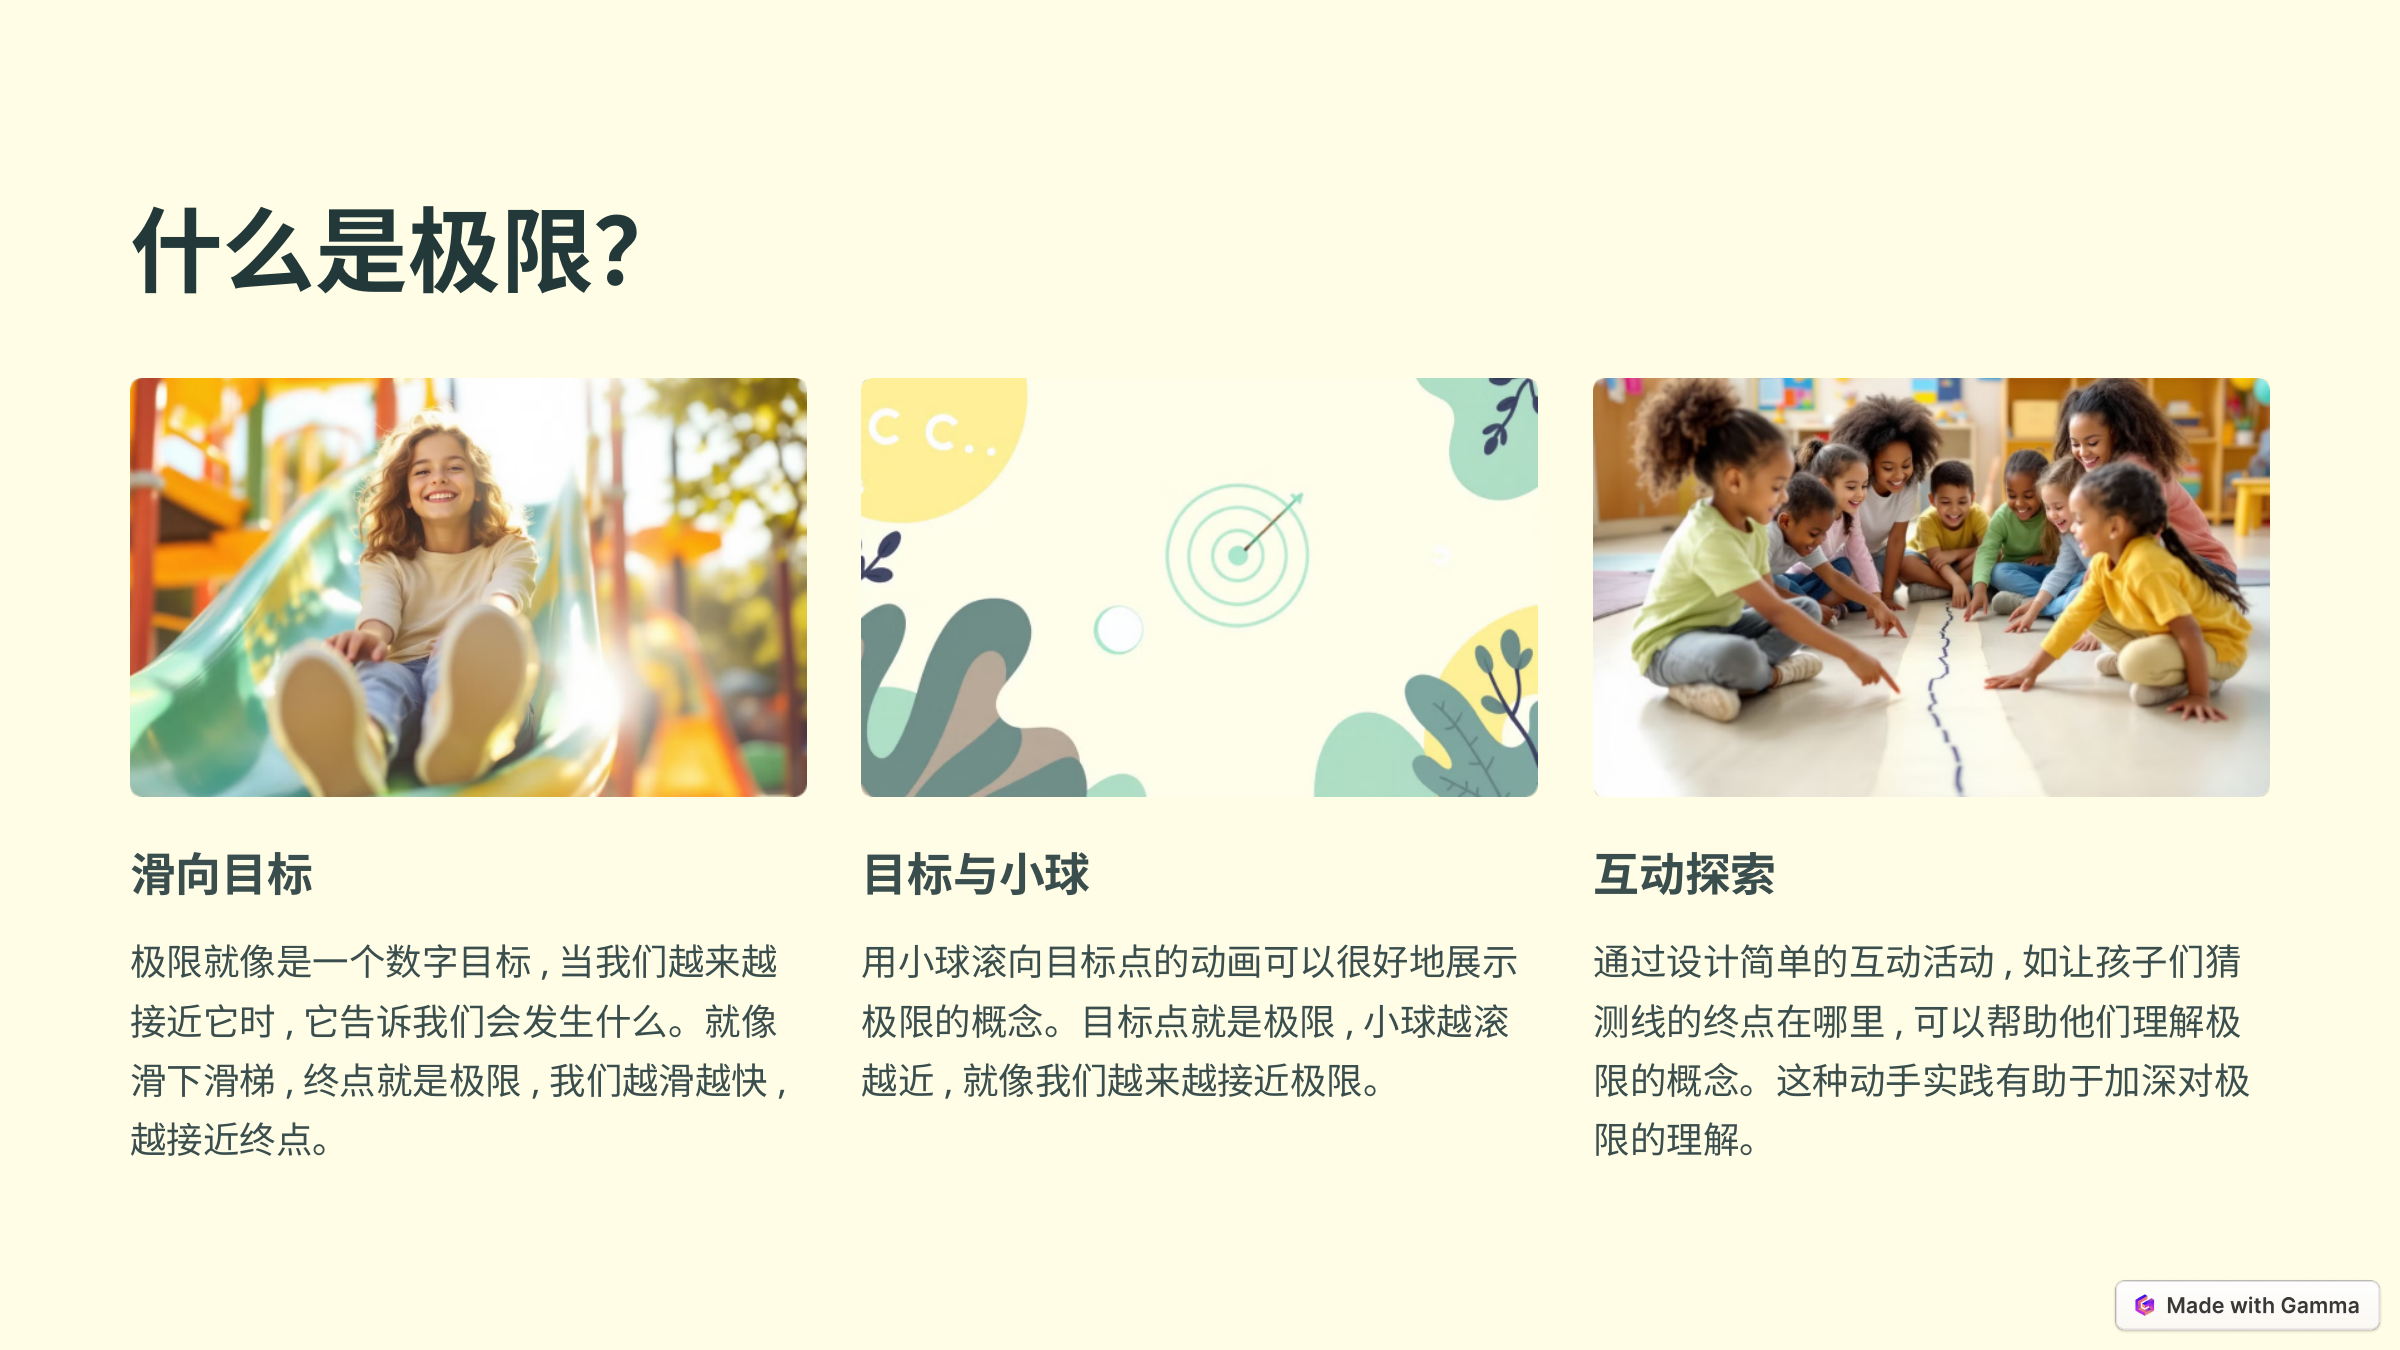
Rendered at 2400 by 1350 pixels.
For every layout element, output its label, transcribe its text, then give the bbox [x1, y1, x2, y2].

picture [861, 378, 1538, 797]
text_box 目标与小球 [861, 843, 1327, 902]
text_box 什么是极限？ [130, 188, 1061, 305]
text_box 用小球滚向目标点的动画可以很好地展示极限的概念。目标点就是极限,小球越滚越近,就像我们越来越接近极限。 [861, 923, 1538, 1103]
picture [1593, 378, 2270, 797]
text_box 极限就像是一个数字目标,当我们越来越接近它时,它告诉我们会发生什么。就像滑下滑梯,终点就是极限,我们越滑越快,越接近终点。 [130, 923, 807, 1162]
picture [130, 378, 807, 797]
picture [2106, 1271, 2389, 1339]
text_box 互动探索 [1593, 843, 2059, 902]
text_box 通过设计简单的互动活动,如让孩子们猜测线的终点在哪里,可以帮助他们理解极限的概念。这种动手实践有助于加深对极限的理解。 [1593, 923, 2270, 1162]
text_box 滑向目标 [130, 843, 596, 902]
